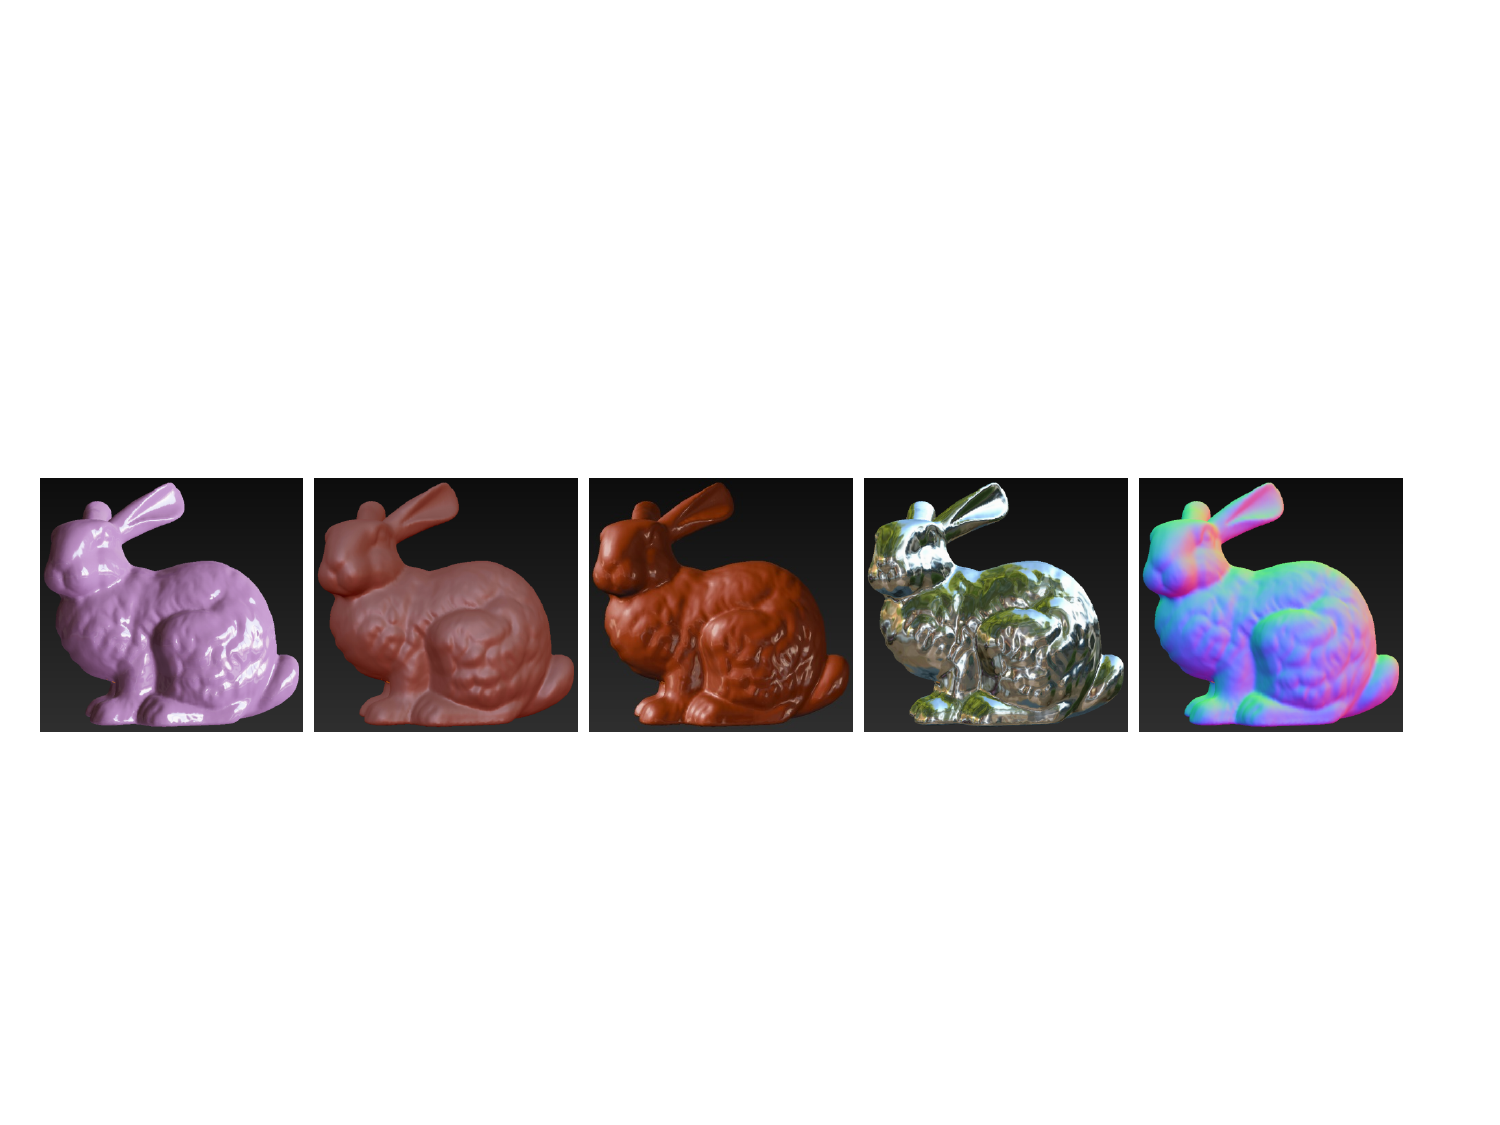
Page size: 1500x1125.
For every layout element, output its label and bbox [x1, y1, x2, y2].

picture [864, 478, 1128, 732]
picture [314, 478, 579, 732]
picture [1139, 478, 1403, 732]
picture [589, 478, 853, 732]
picture [39, 478, 304, 732]
